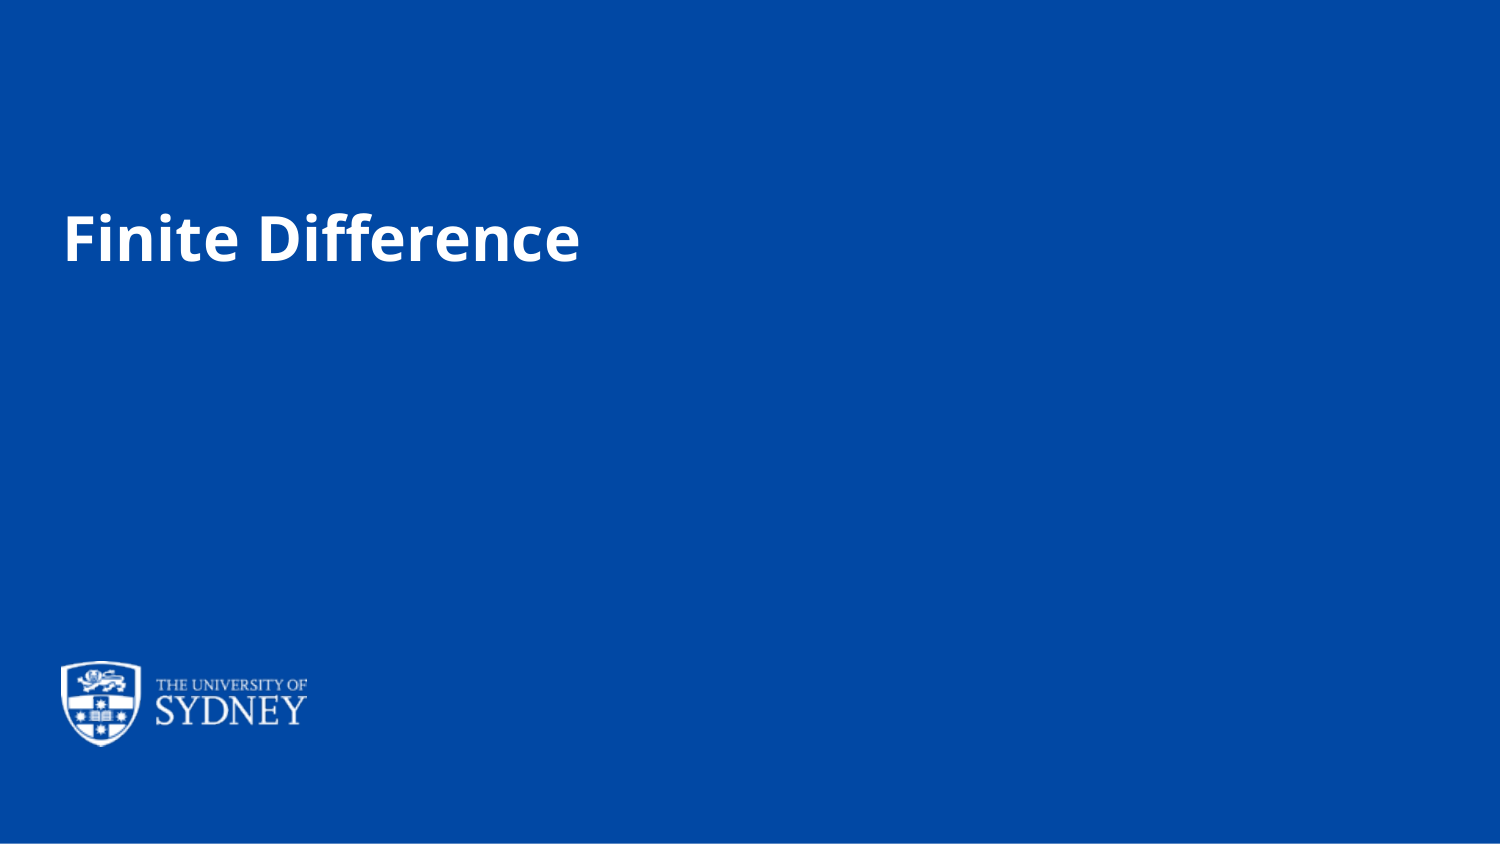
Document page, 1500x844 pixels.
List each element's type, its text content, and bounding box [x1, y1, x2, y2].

title Finite Difference [62, 198, 1442, 287]
picture [61, 661, 307, 747]
